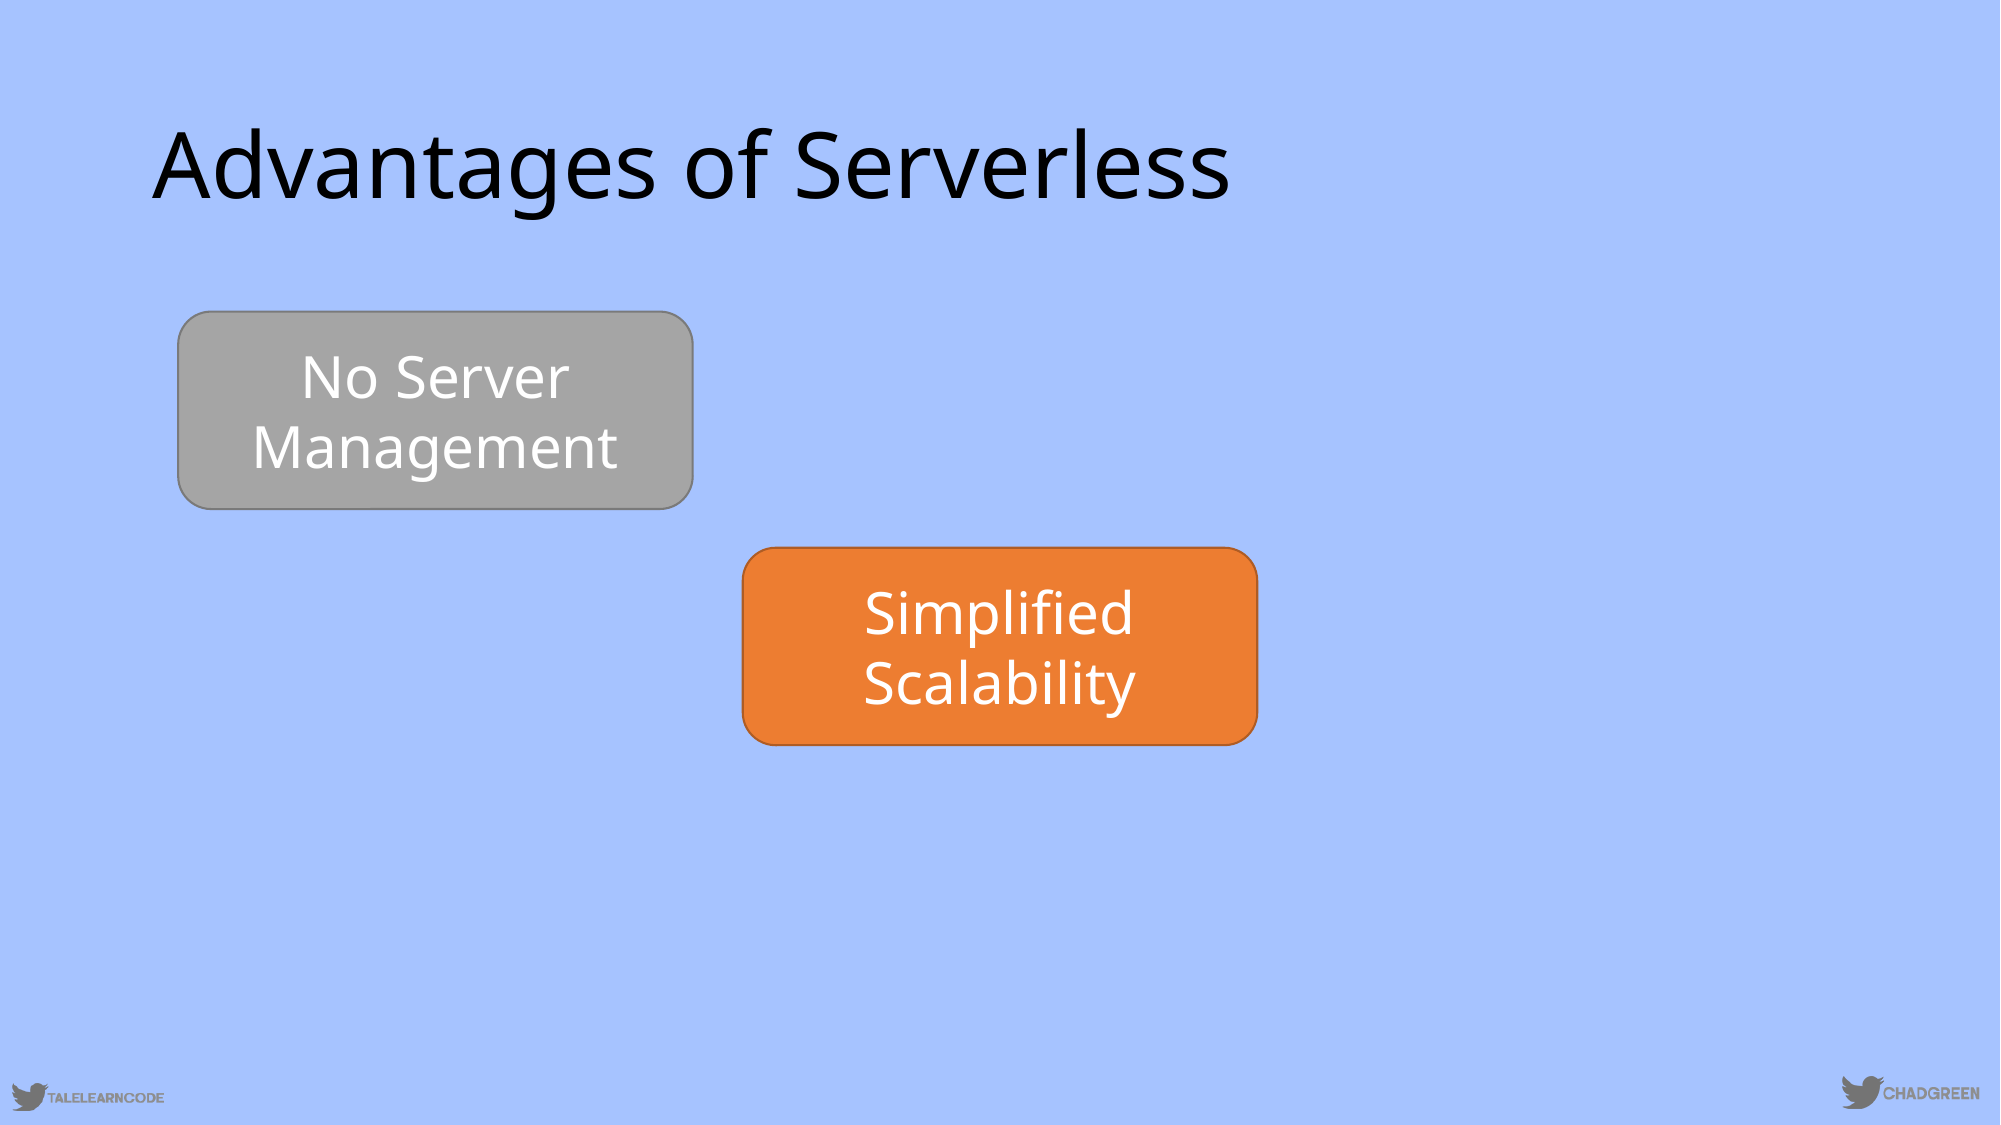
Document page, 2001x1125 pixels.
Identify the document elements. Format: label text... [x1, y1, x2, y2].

text_box No Server Management [177, 310, 694, 511]
title Advantages of Serverless [137, 59, 1863, 278]
text_box Simplified Scalability [741, 546, 1259, 747]
